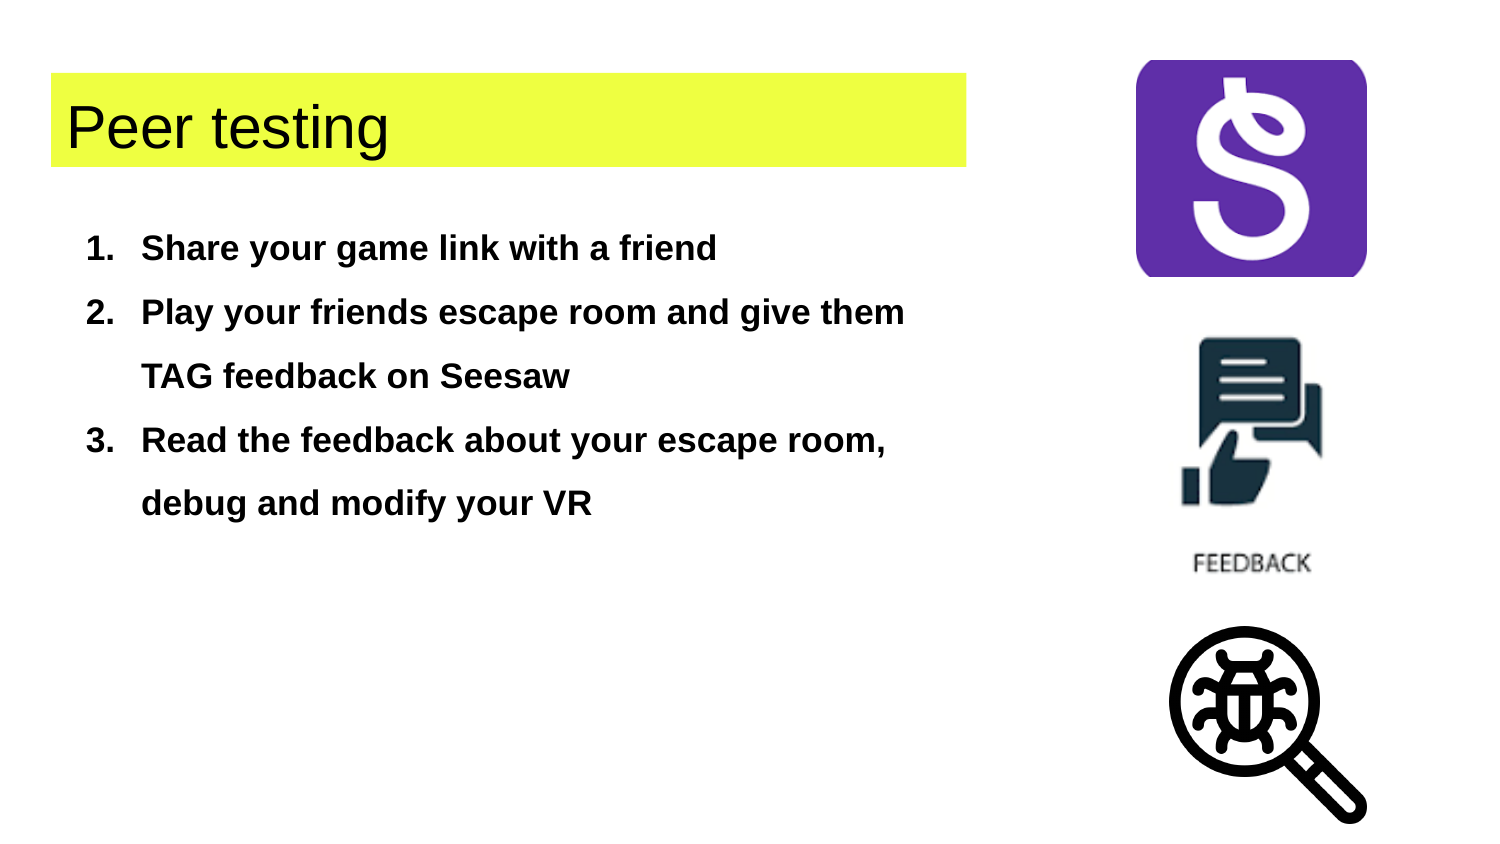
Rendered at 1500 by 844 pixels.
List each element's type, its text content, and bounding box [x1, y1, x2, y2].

title Peer testing [51, 72, 967, 167]
picture [1146, 301, 1367, 602]
list Share your game link with a friend Play your friends escape room and give them TAG feedback on Seesaw Read the feedback about your escape room, debug and modify your VR [51, 189, 982, 750]
picture [1168, 626, 1367, 824]
picture [1136, 60, 1367, 278]
